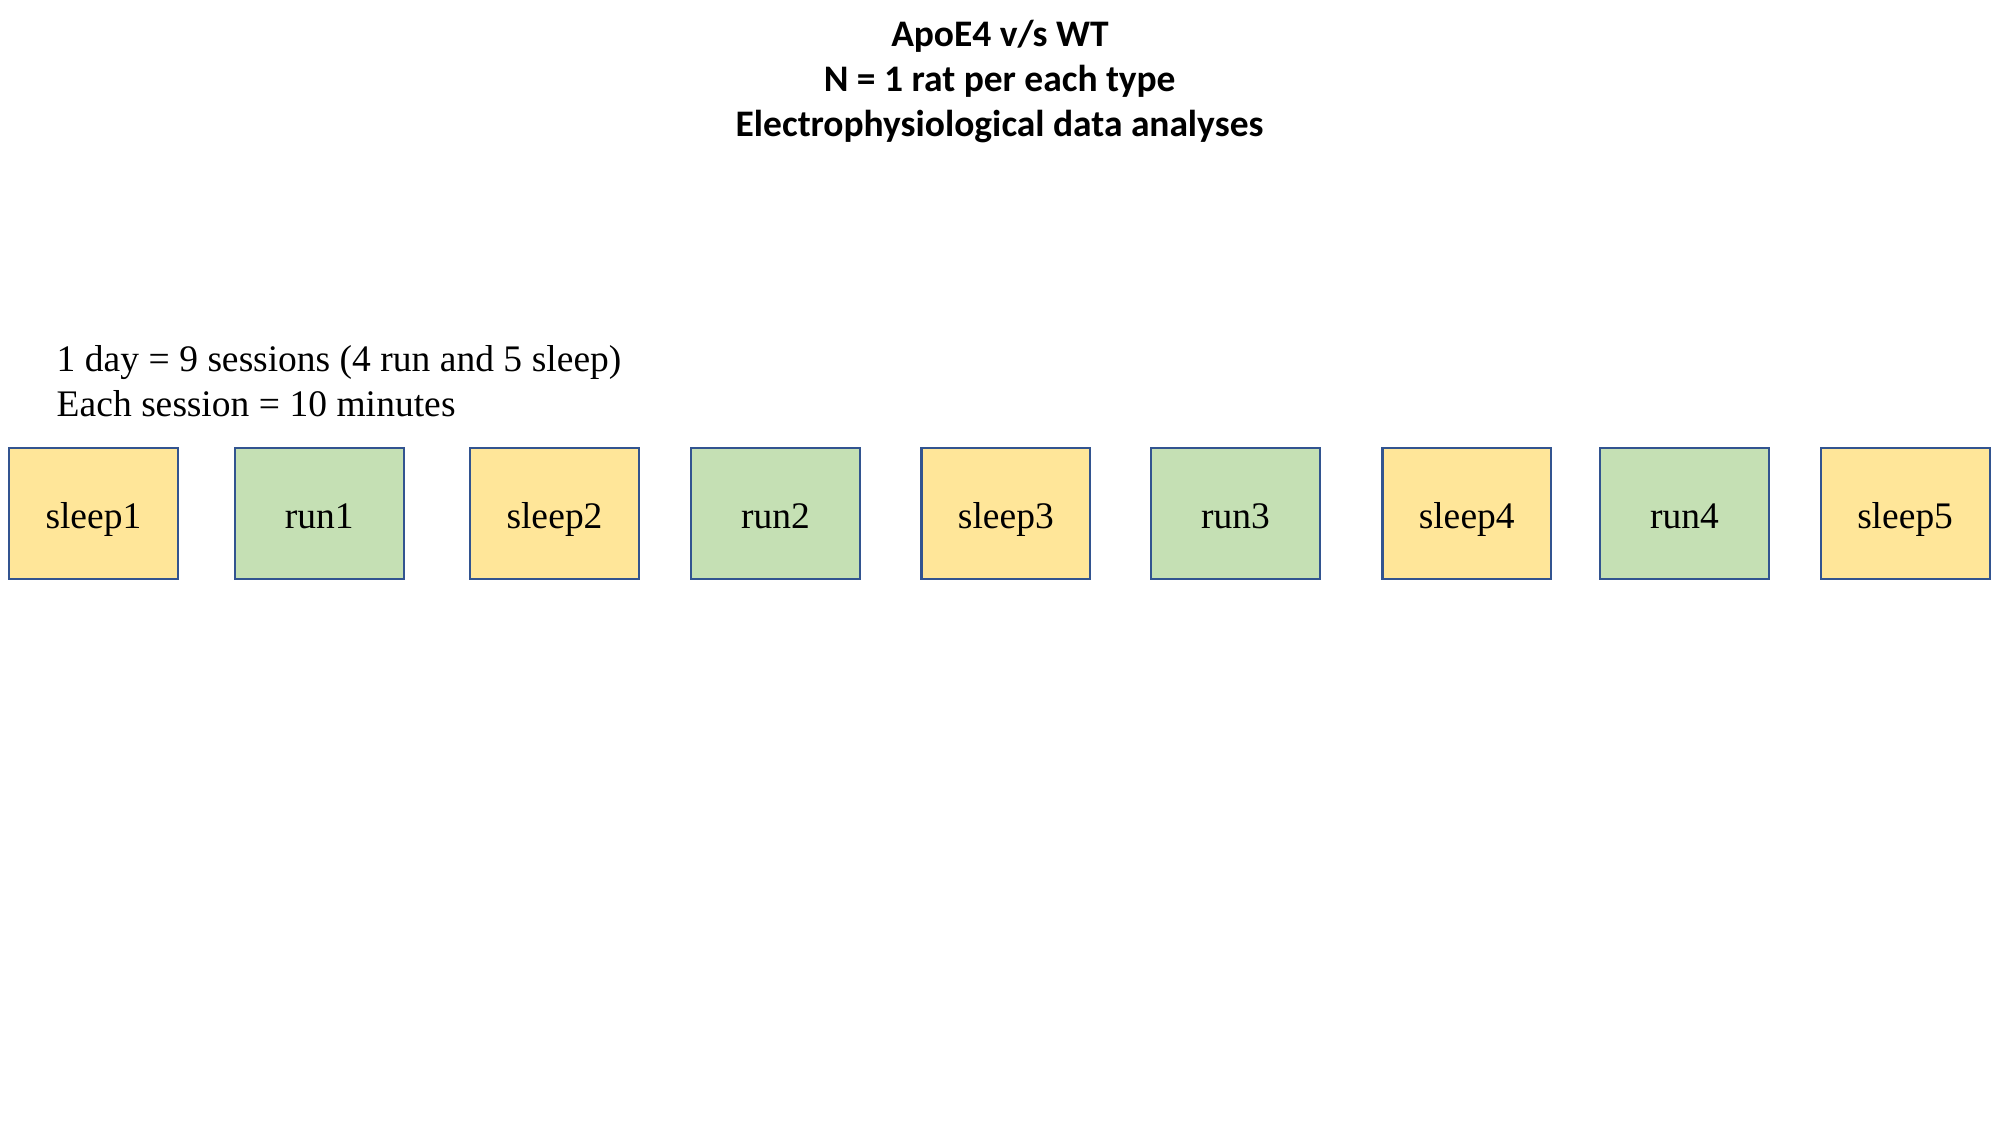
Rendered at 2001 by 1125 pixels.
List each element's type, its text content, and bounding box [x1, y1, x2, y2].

text_box sleep4 [1381, 447, 1552, 580]
text_box run3 [1150, 447, 1321, 580]
text_box sleep2 [469, 447, 640, 580]
text_box sleep3 [920, 447, 1091, 580]
text_box run4 [1599, 447, 1770, 580]
text_box sleep1 [8, 447, 179, 580]
text_box ApoE4 v/s WT N = 1 rat per each type Electrophysiological data analyses [720, 1, 1280, 152]
text_box 1 day = 9 sessions (4 run and 5 sleep) Each session = 10 minutes [41, 326, 1550, 432]
text_box run1 [234, 447, 405, 580]
text_box sleep5 [1820, 447, 1991, 580]
text_box run2 [690, 447, 861, 580]
